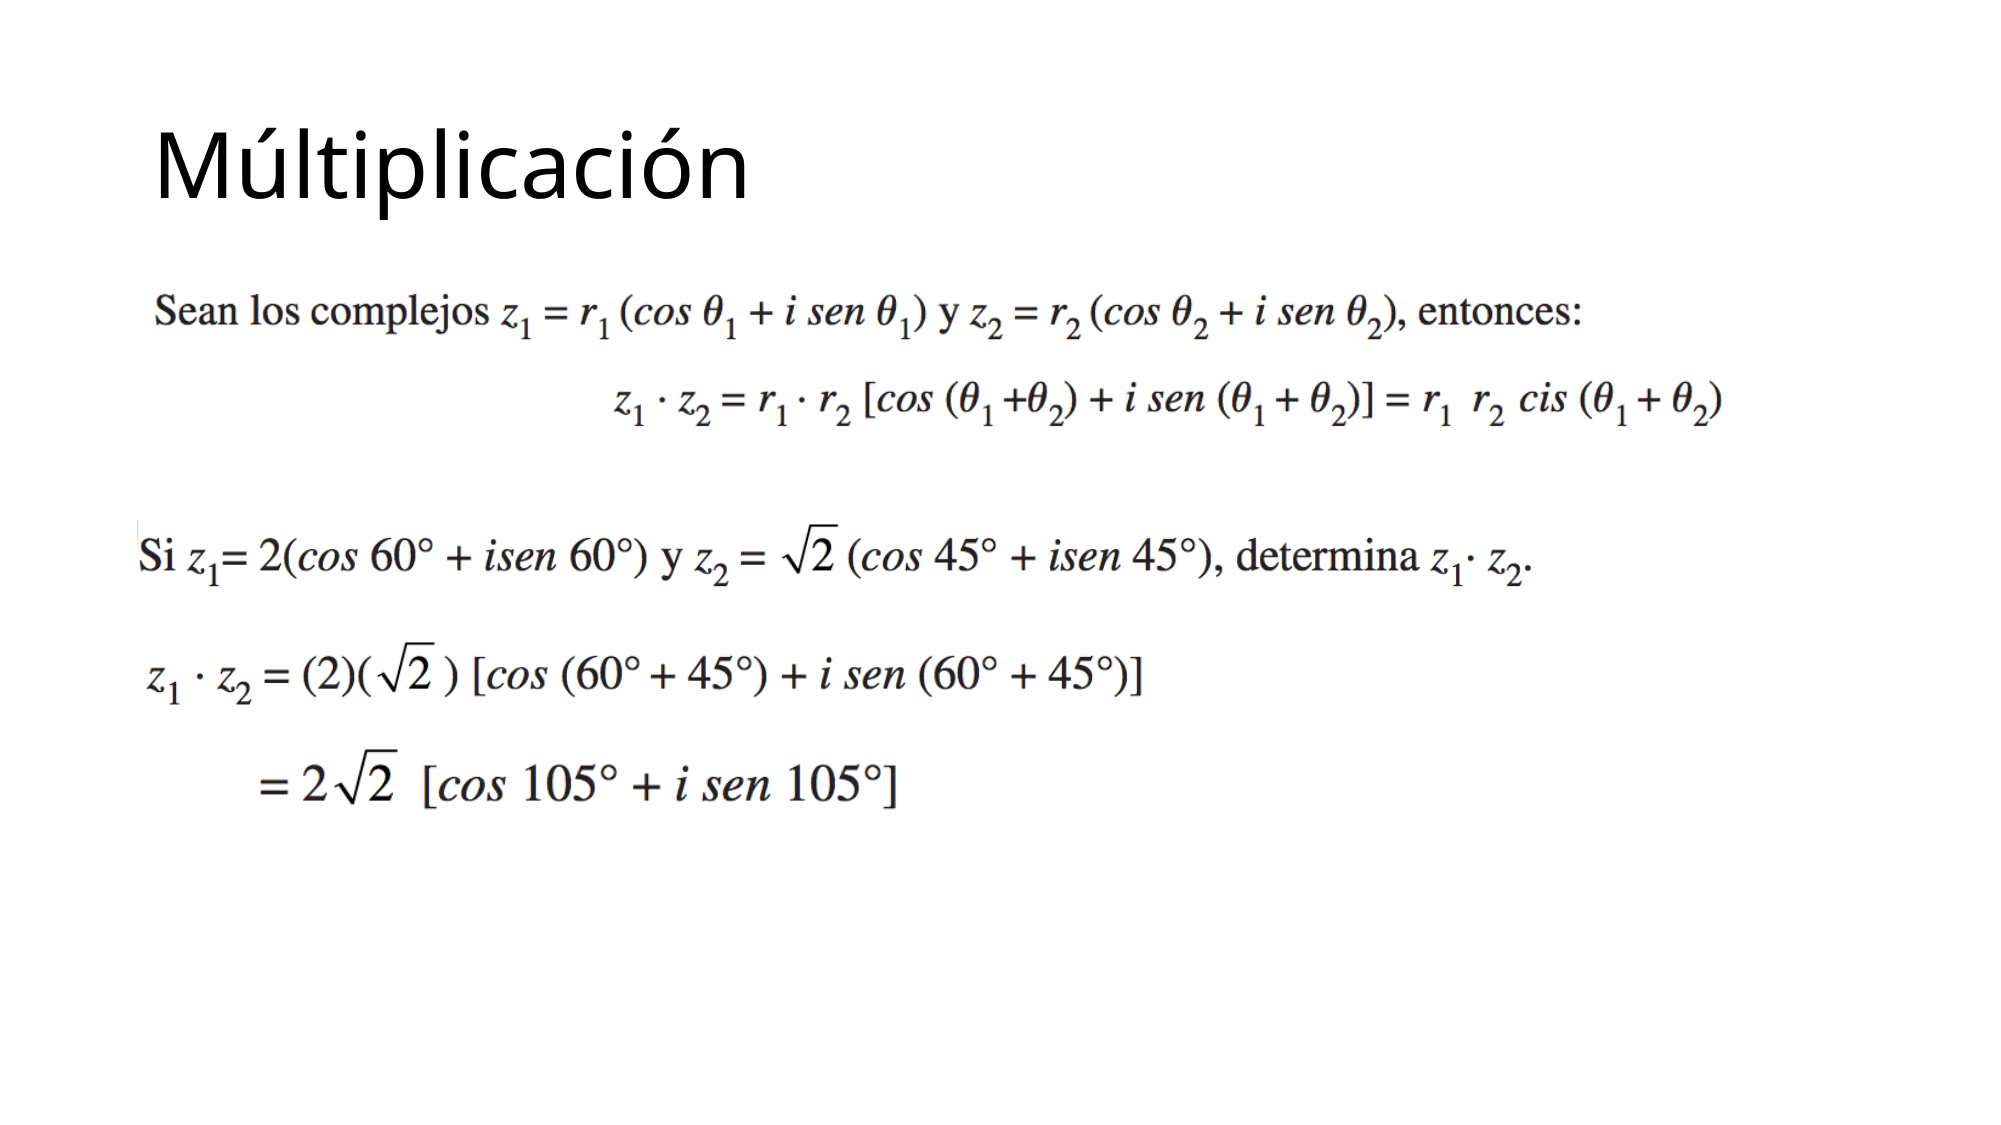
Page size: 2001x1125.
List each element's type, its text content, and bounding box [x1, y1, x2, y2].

picture [137, 520, 1543, 603]
picture [255, 737, 911, 832]
picture [137, 622, 1156, 717]
title Múltiplicación [137, 59, 1863, 278]
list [137, 277, 1745, 453]
